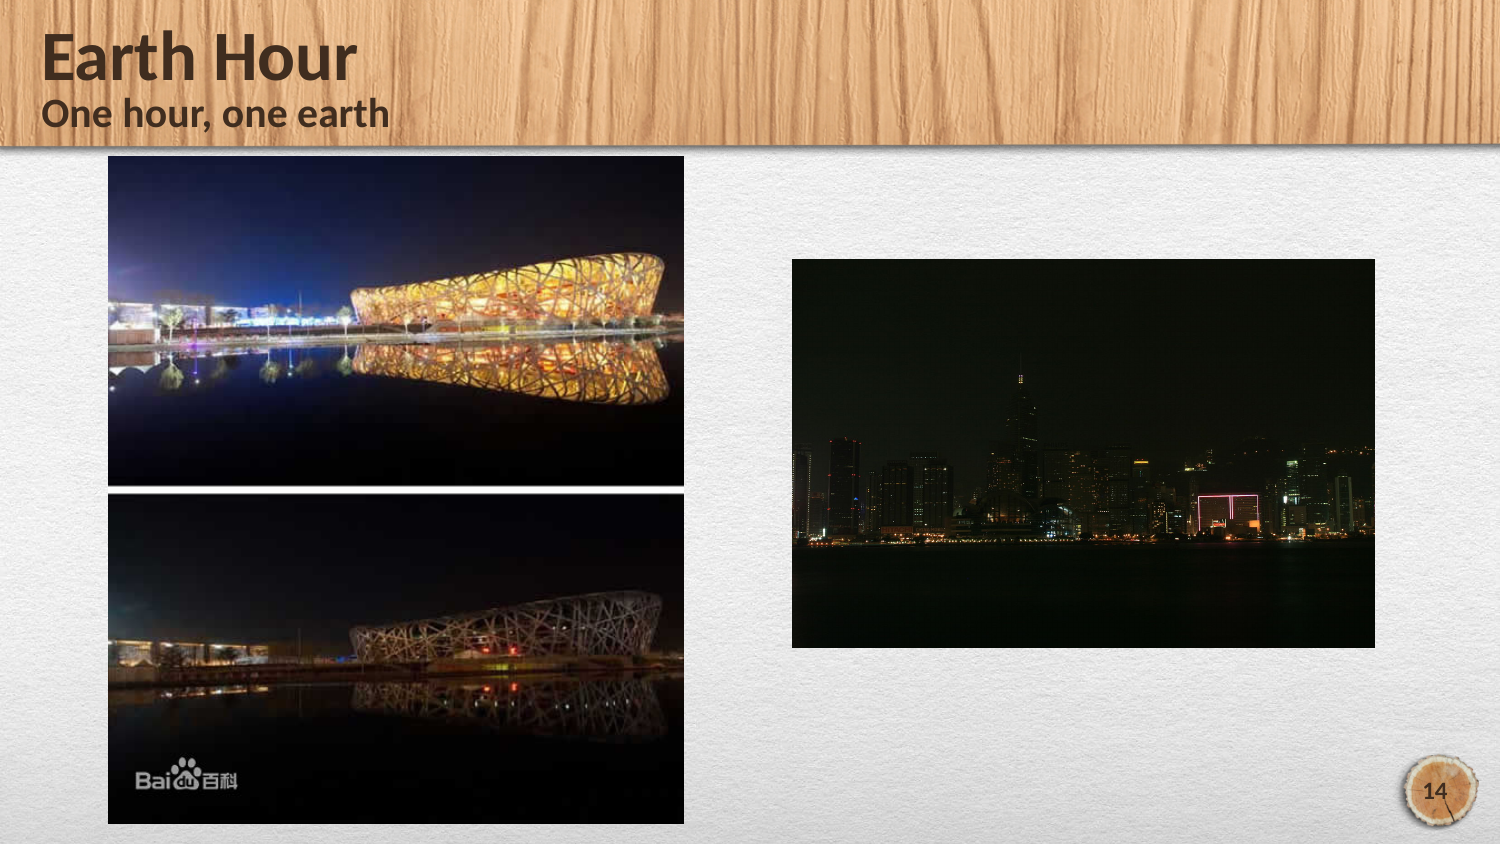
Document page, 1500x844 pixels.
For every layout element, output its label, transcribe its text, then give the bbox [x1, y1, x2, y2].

picture [0, 0, 1500, 824]
text_box Earth Hour [41, 9, 831, 95]
picture [1388, 751, 1480, 833]
list One hour, one earth [41, 86, 1471, 137]
